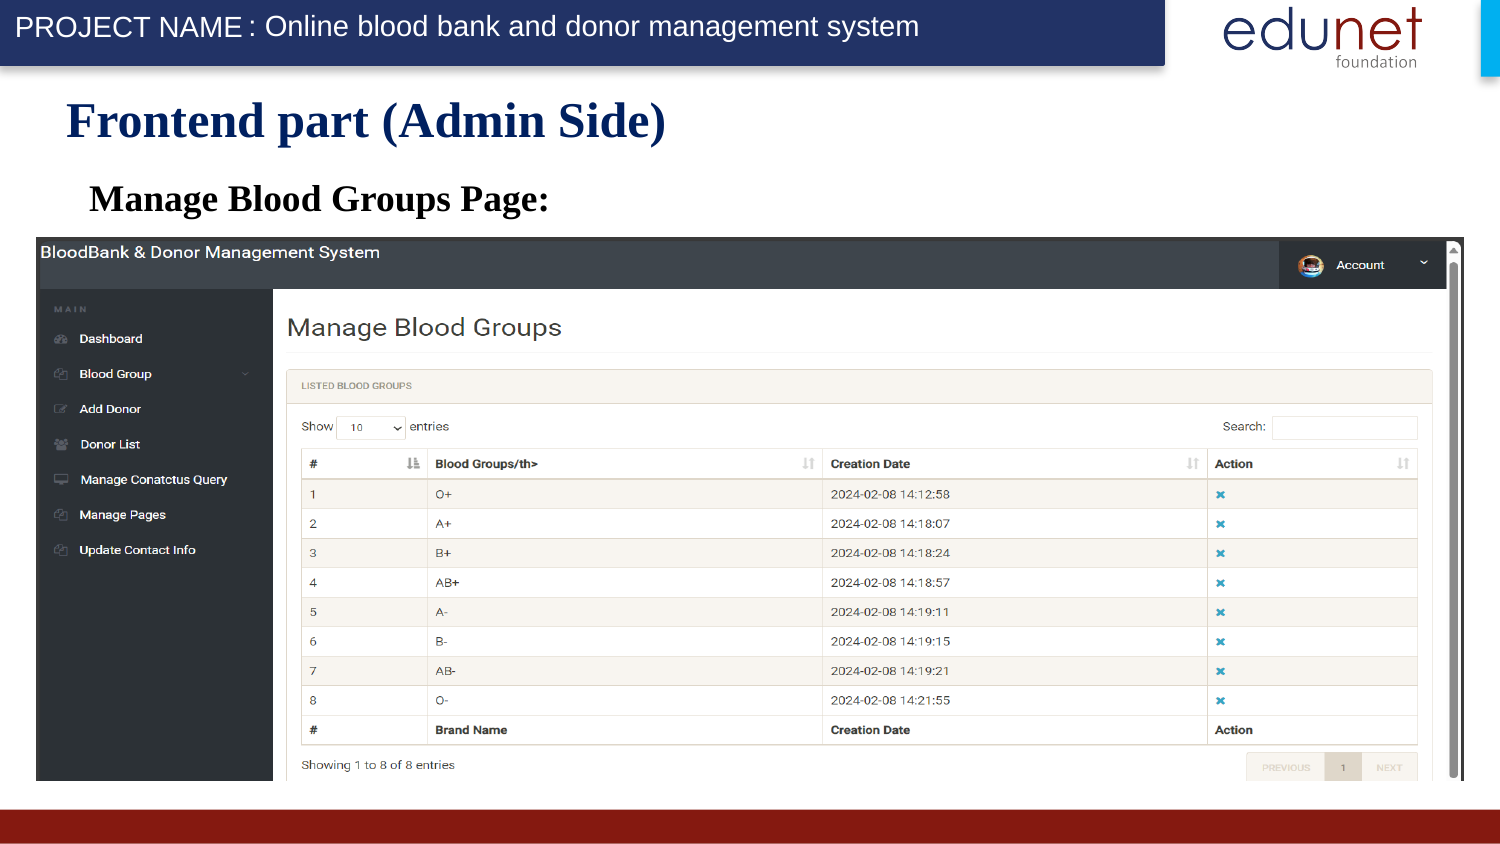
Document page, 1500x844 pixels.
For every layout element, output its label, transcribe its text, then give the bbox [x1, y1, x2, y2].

text_box : Online blood bank and donor management system [233, 0, 994, 50]
title Frontend part (Admin Side) [51, 72, 1449, 167]
picture [1219, 4, 1424, 72]
text_box Manage Blood Groups Page: [74, 166, 835, 227]
picture [35, 237, 1465, 781]
